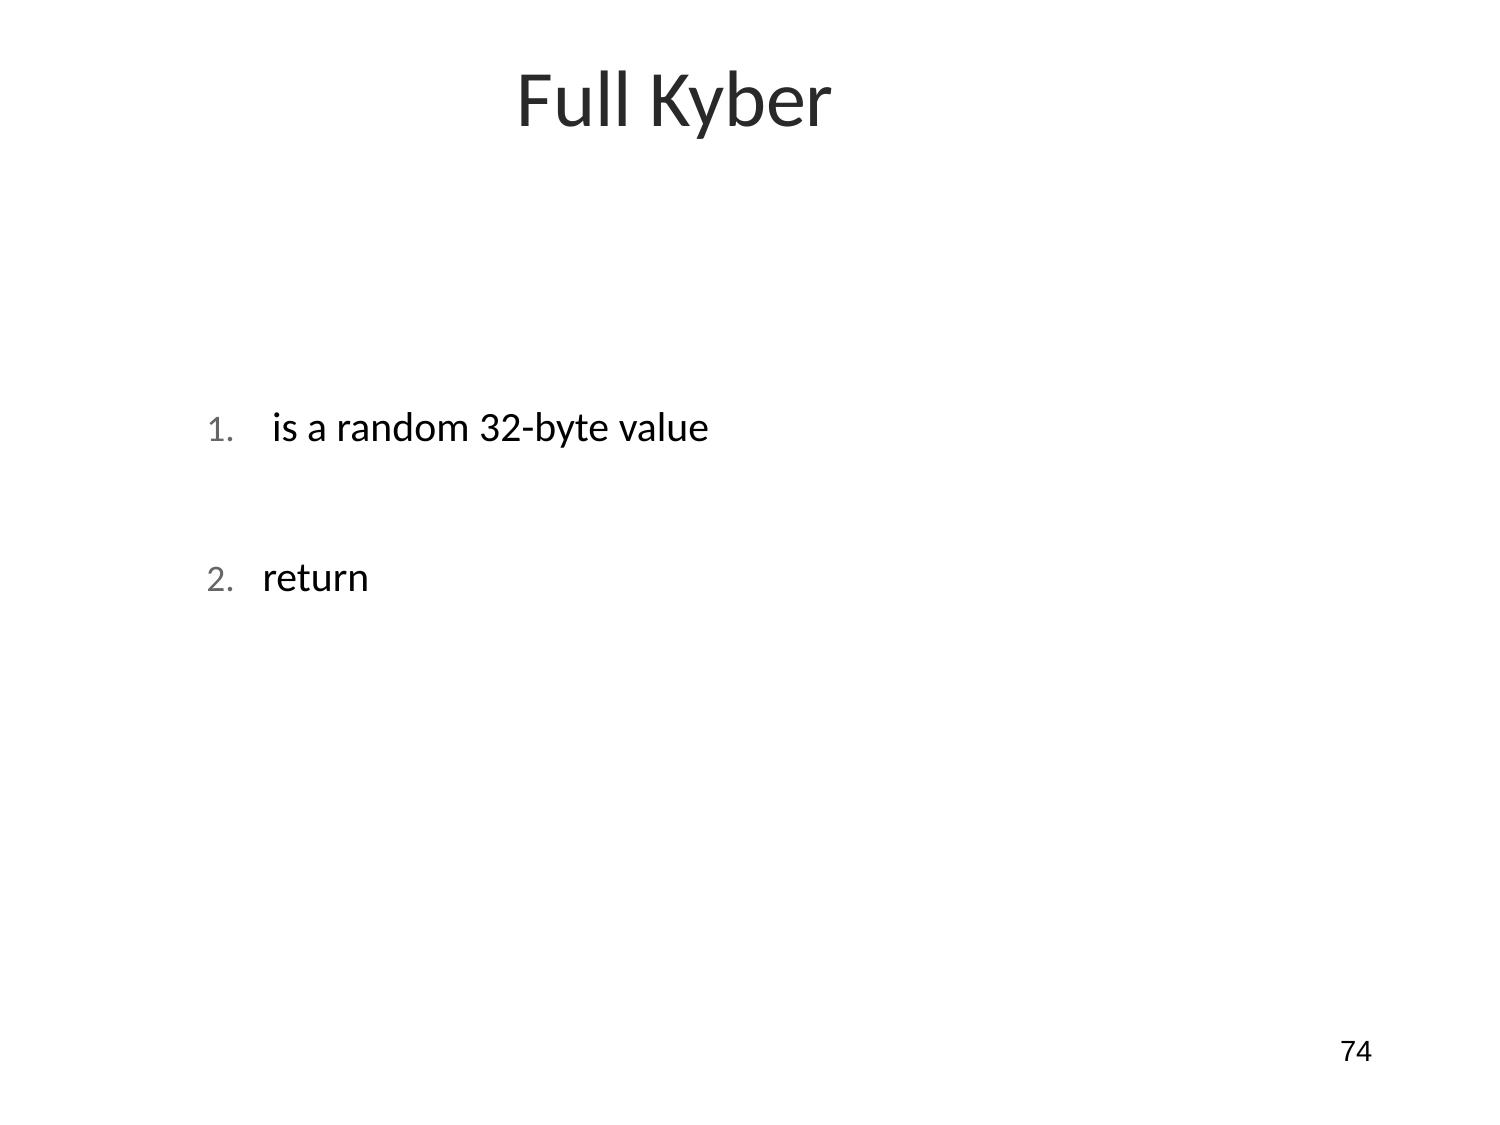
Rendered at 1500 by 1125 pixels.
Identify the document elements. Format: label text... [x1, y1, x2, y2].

text_box Full Kyber [150, 52, 1201, 150]
slide_number 74 [1074, 1024, 1388, 1101]
